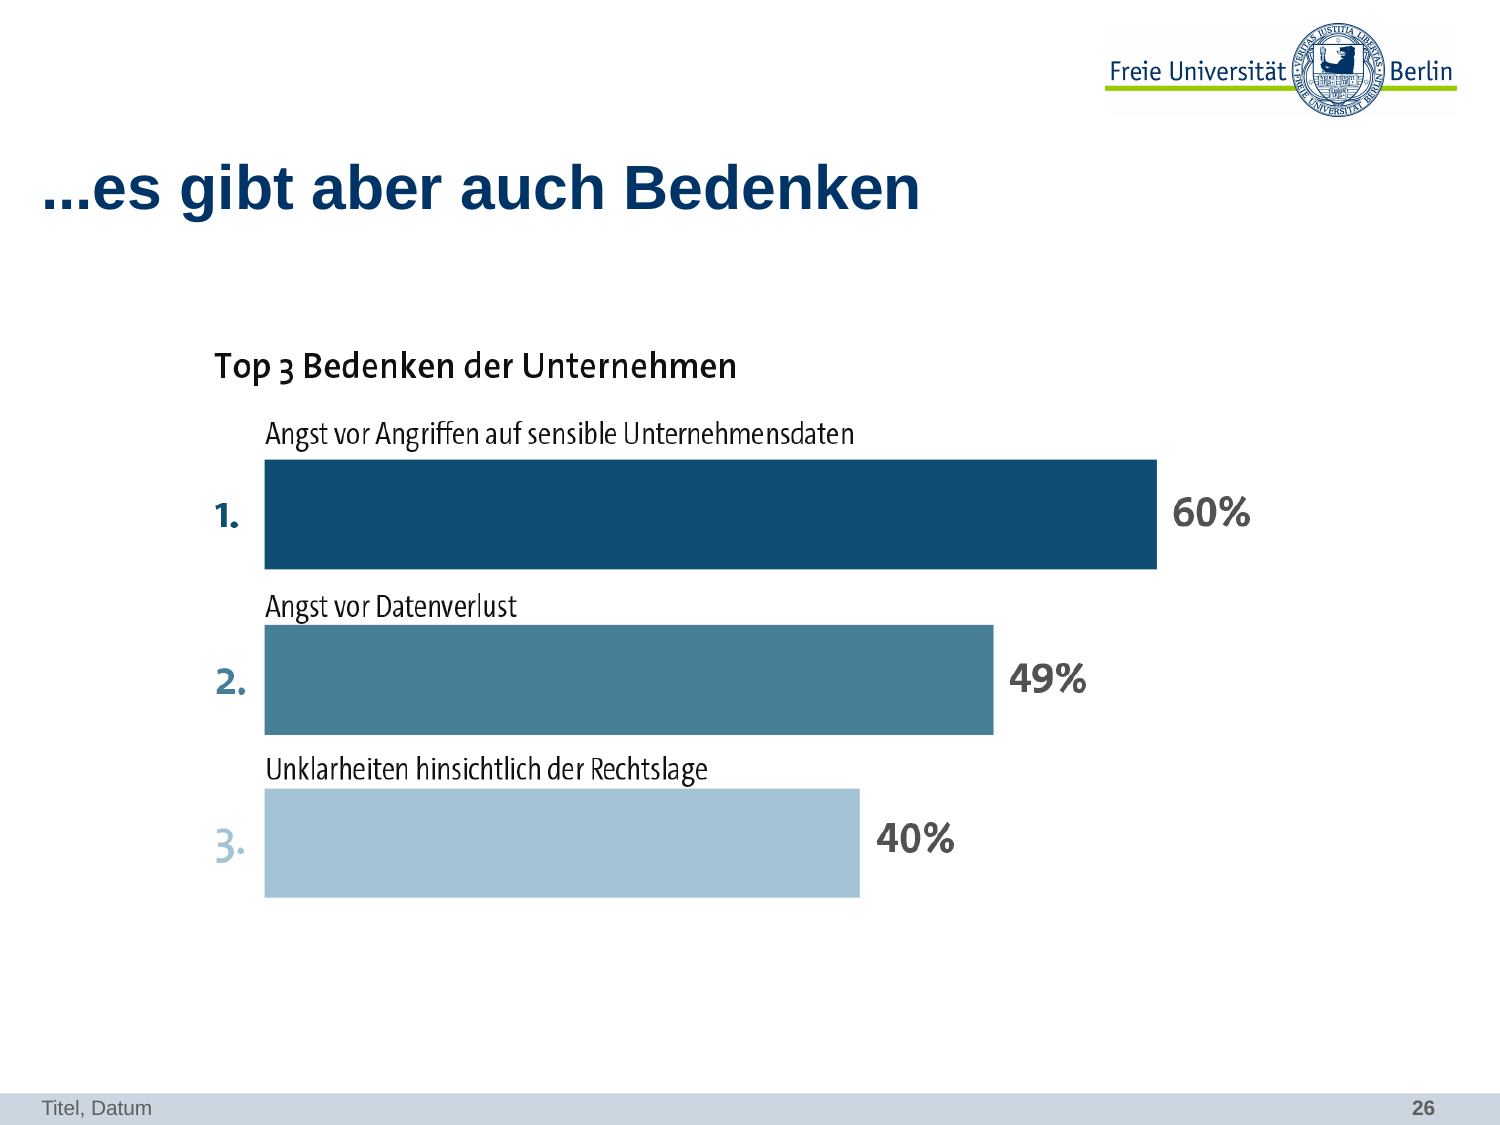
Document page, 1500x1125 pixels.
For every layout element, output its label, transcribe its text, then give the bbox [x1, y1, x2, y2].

footer Titel, Datum [40, 1087, 1022, 1125]
picture [1105, 23, 1457, 117]
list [186, 327, 1303, 927]
title ...es gibt aber auch Bedenken [41, 155, 1459, 226]
